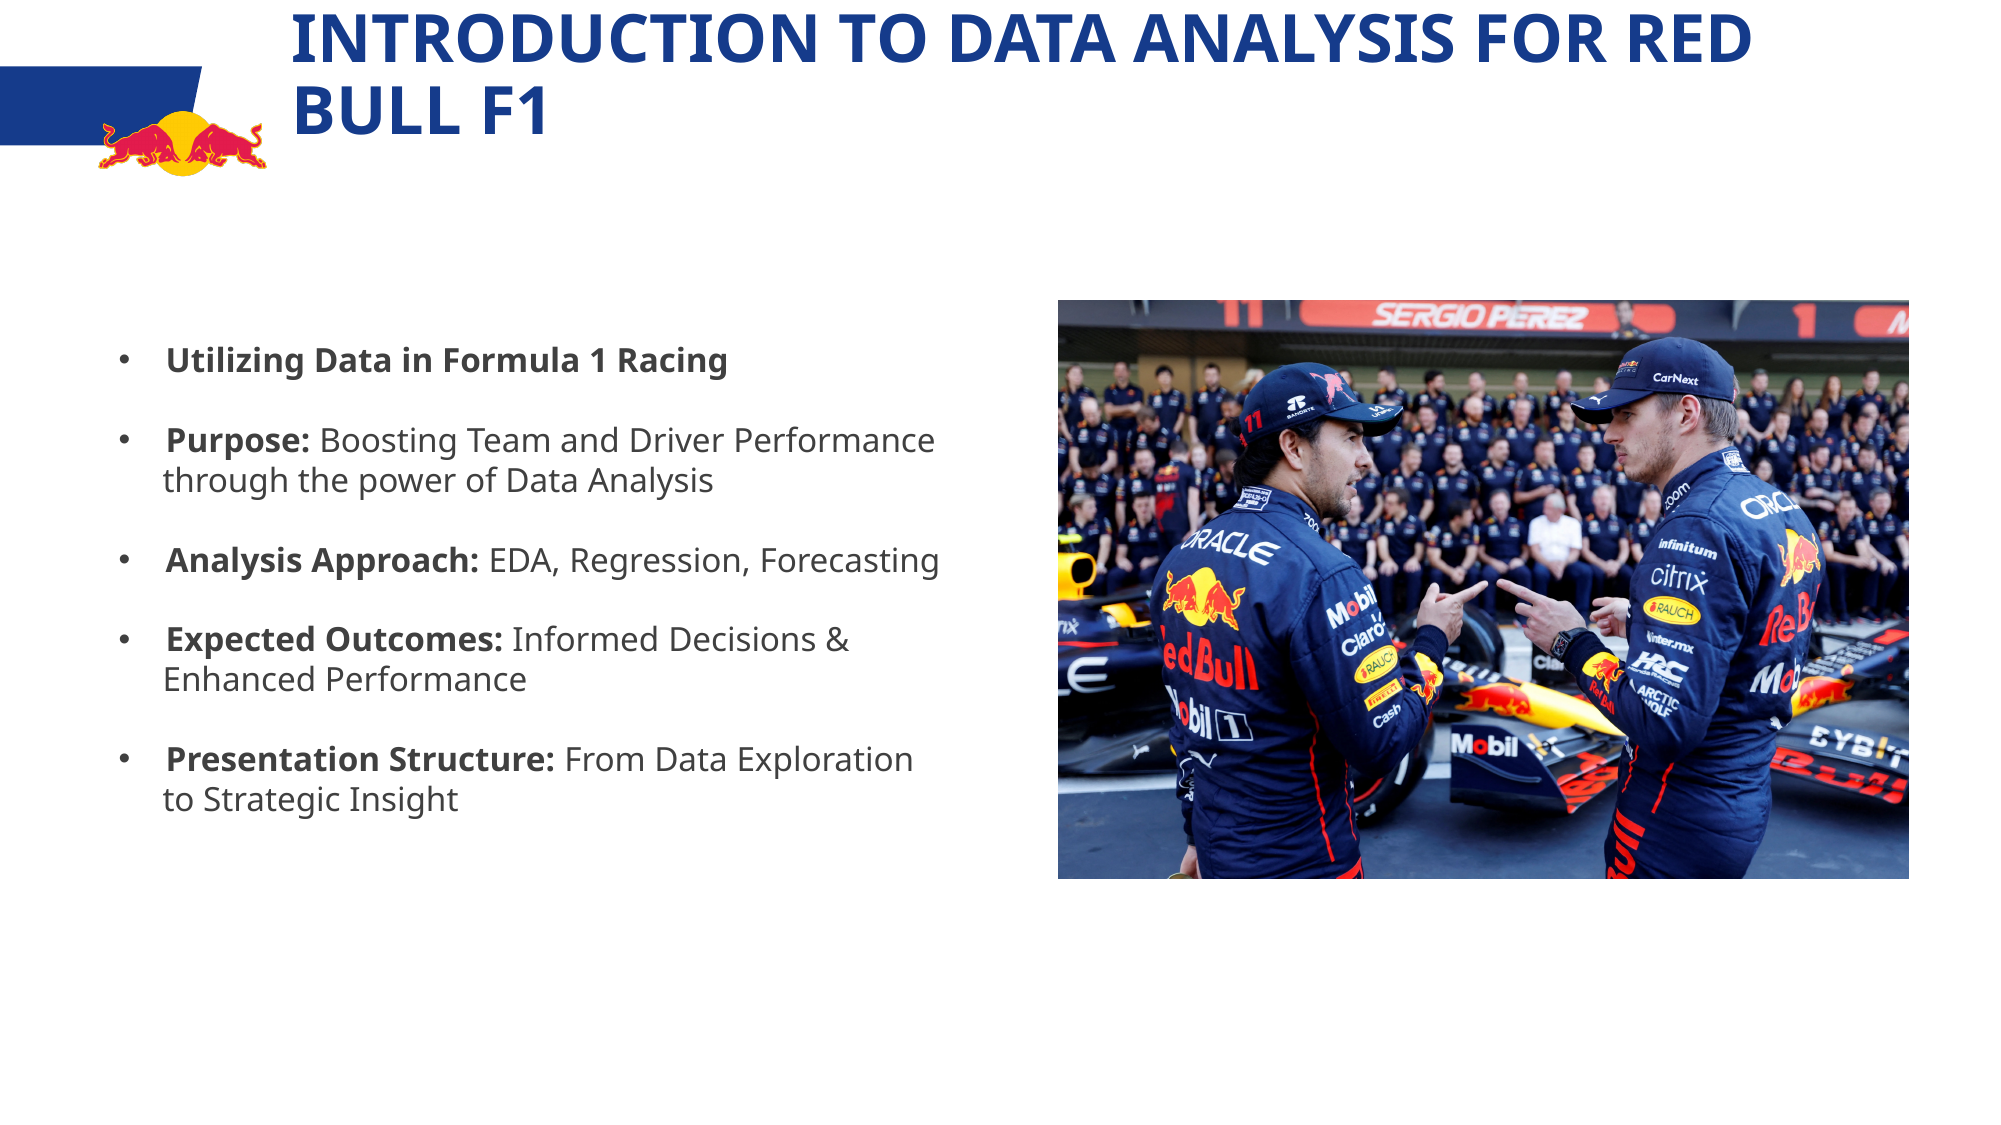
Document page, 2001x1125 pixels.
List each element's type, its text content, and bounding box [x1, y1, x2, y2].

picture [1058, 300, 1909, 879]
list [87, 300, 1909, 997]
title Introduction to Data Analysis for Red Bull F1 [291, 59, 1909, 149]
